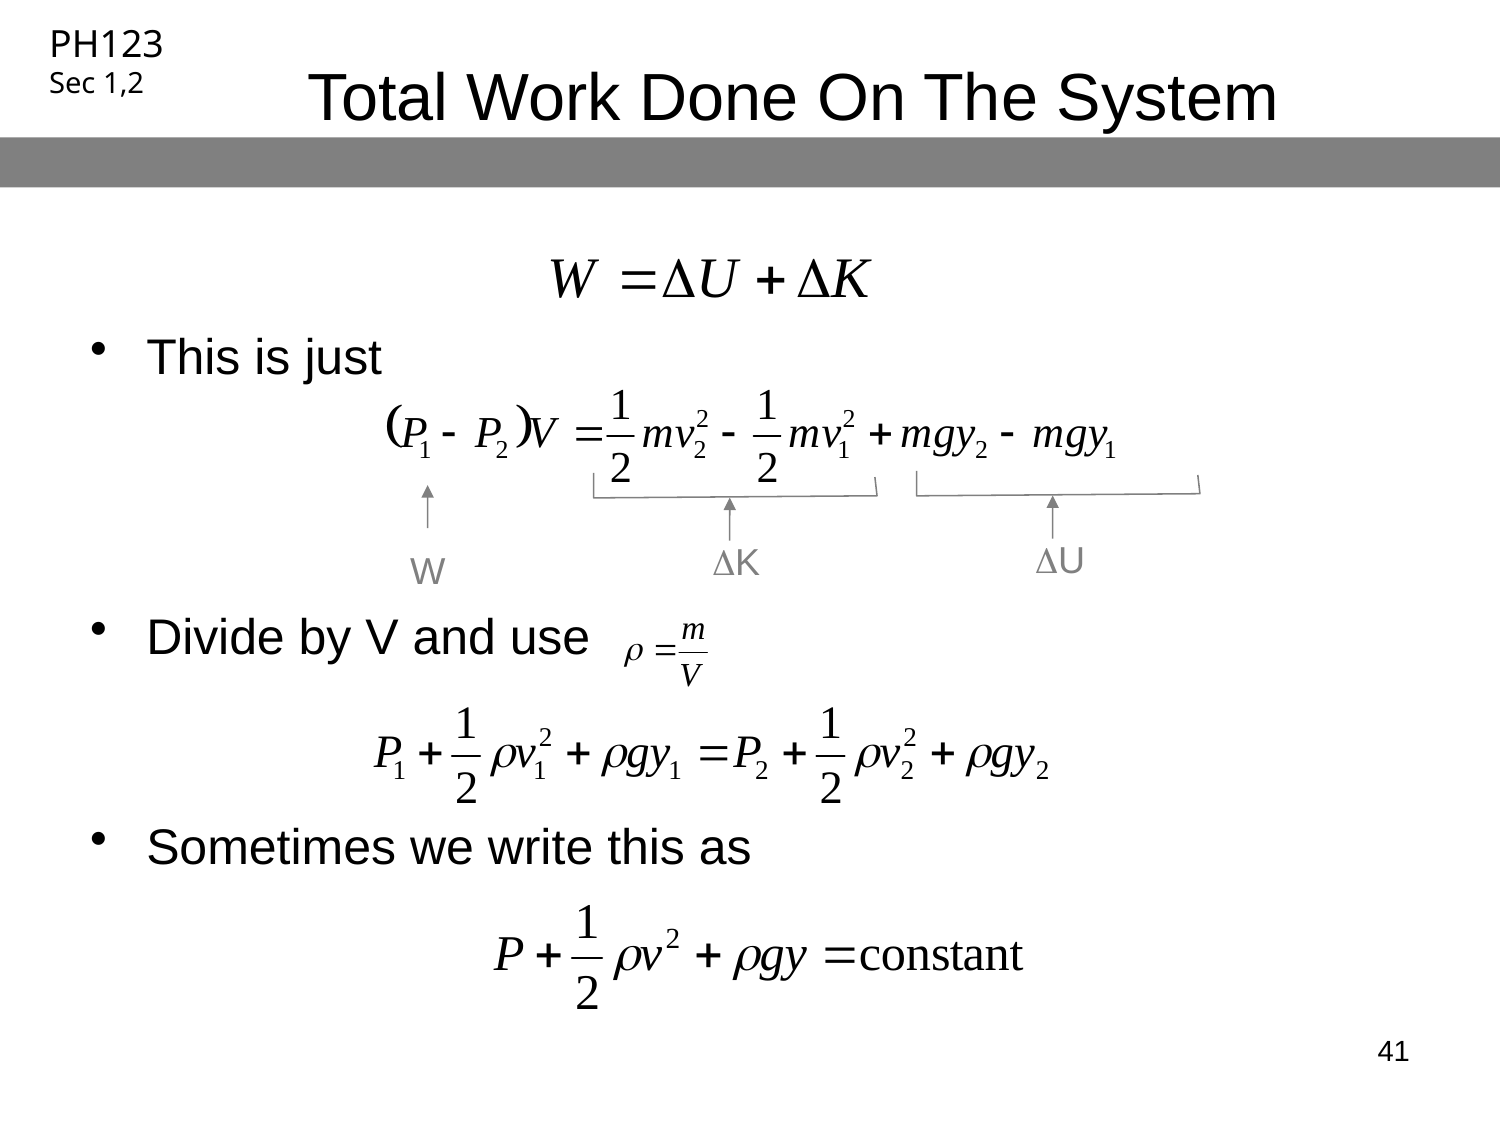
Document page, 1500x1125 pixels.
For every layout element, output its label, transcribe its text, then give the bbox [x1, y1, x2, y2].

text_box K [697, 531, 786, 591]
text_box W [395, 539, 472, 600]
title Total Work Done On The System [262, 1, 1325, 188]
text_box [617, 607, 716, 692]
text_box [1128, 473, 1200, 495]
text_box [379, 377, 1125, 492]
list This is just Divide by V and use Sometimes we write this as [75, 316, 1425, 528]
text_box U [1020, 531, 1111, 589]
text_box [723, 499, 736, 528]
slide_number 41 [1074, 1024, 1426, 1103]
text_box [543, 244, 884, 312]
list This is just Divide by V and use Sometimes we write this as [75, 531, 1425, 941]
text_box [1046, 499, 1059, 528]
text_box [365, 693, 1059, 815]
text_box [484, 891, 1039, 1021]
